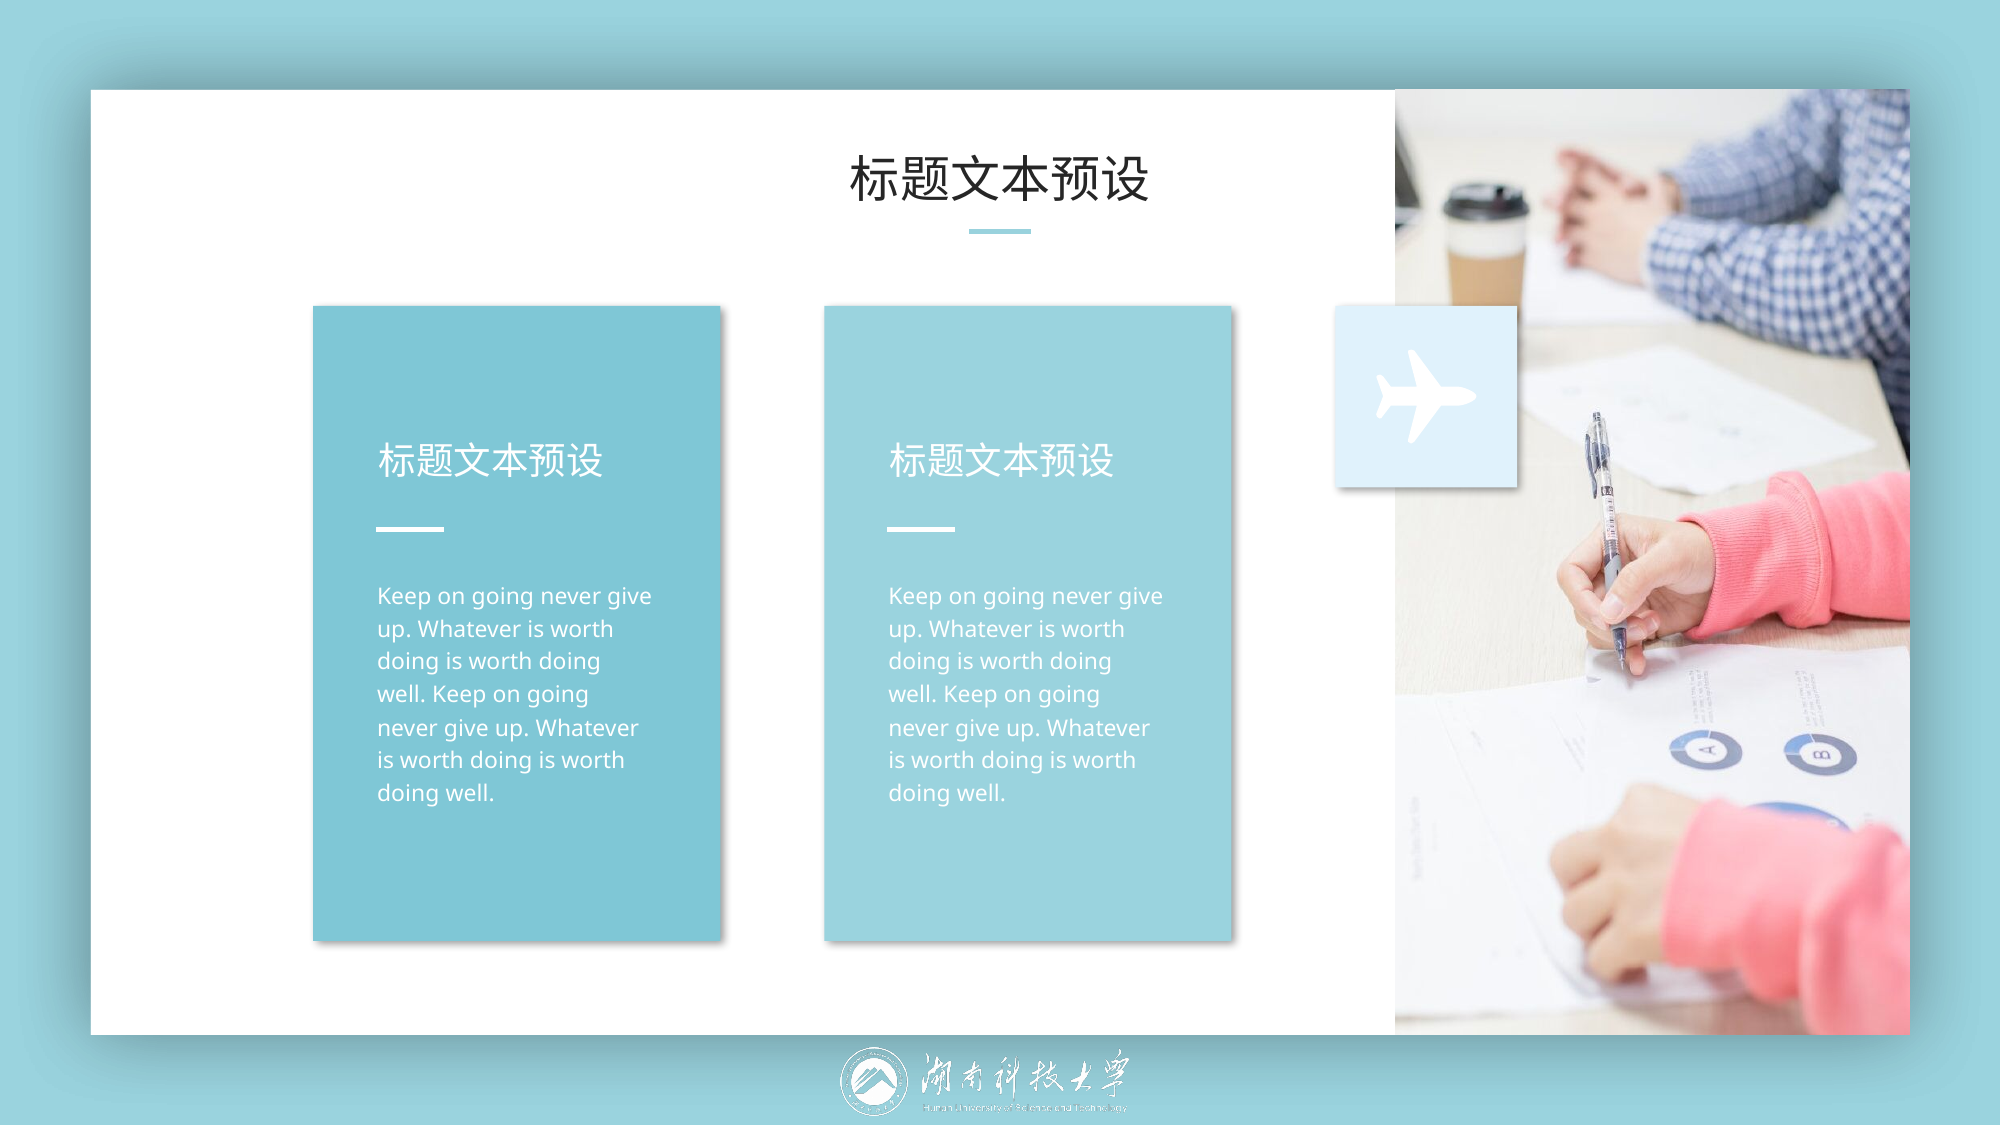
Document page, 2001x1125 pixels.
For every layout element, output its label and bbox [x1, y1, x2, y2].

text_box [312, 305, 721, 942]
text_box [90, 89, 1910, 1036]
picture [840, 1047, 1129, 1116]
picture [1394, 89, 1910, 1035]
text_box [1376, 374, 1394, 419]
text_box [1334, 305, 1394, 488]
text_box [873, 429, 1183, 817]
text_box [823, 305, 1232, 942]
text_box [833, 139, 1167, 232]
text_box [362, 429, 672, 817]
